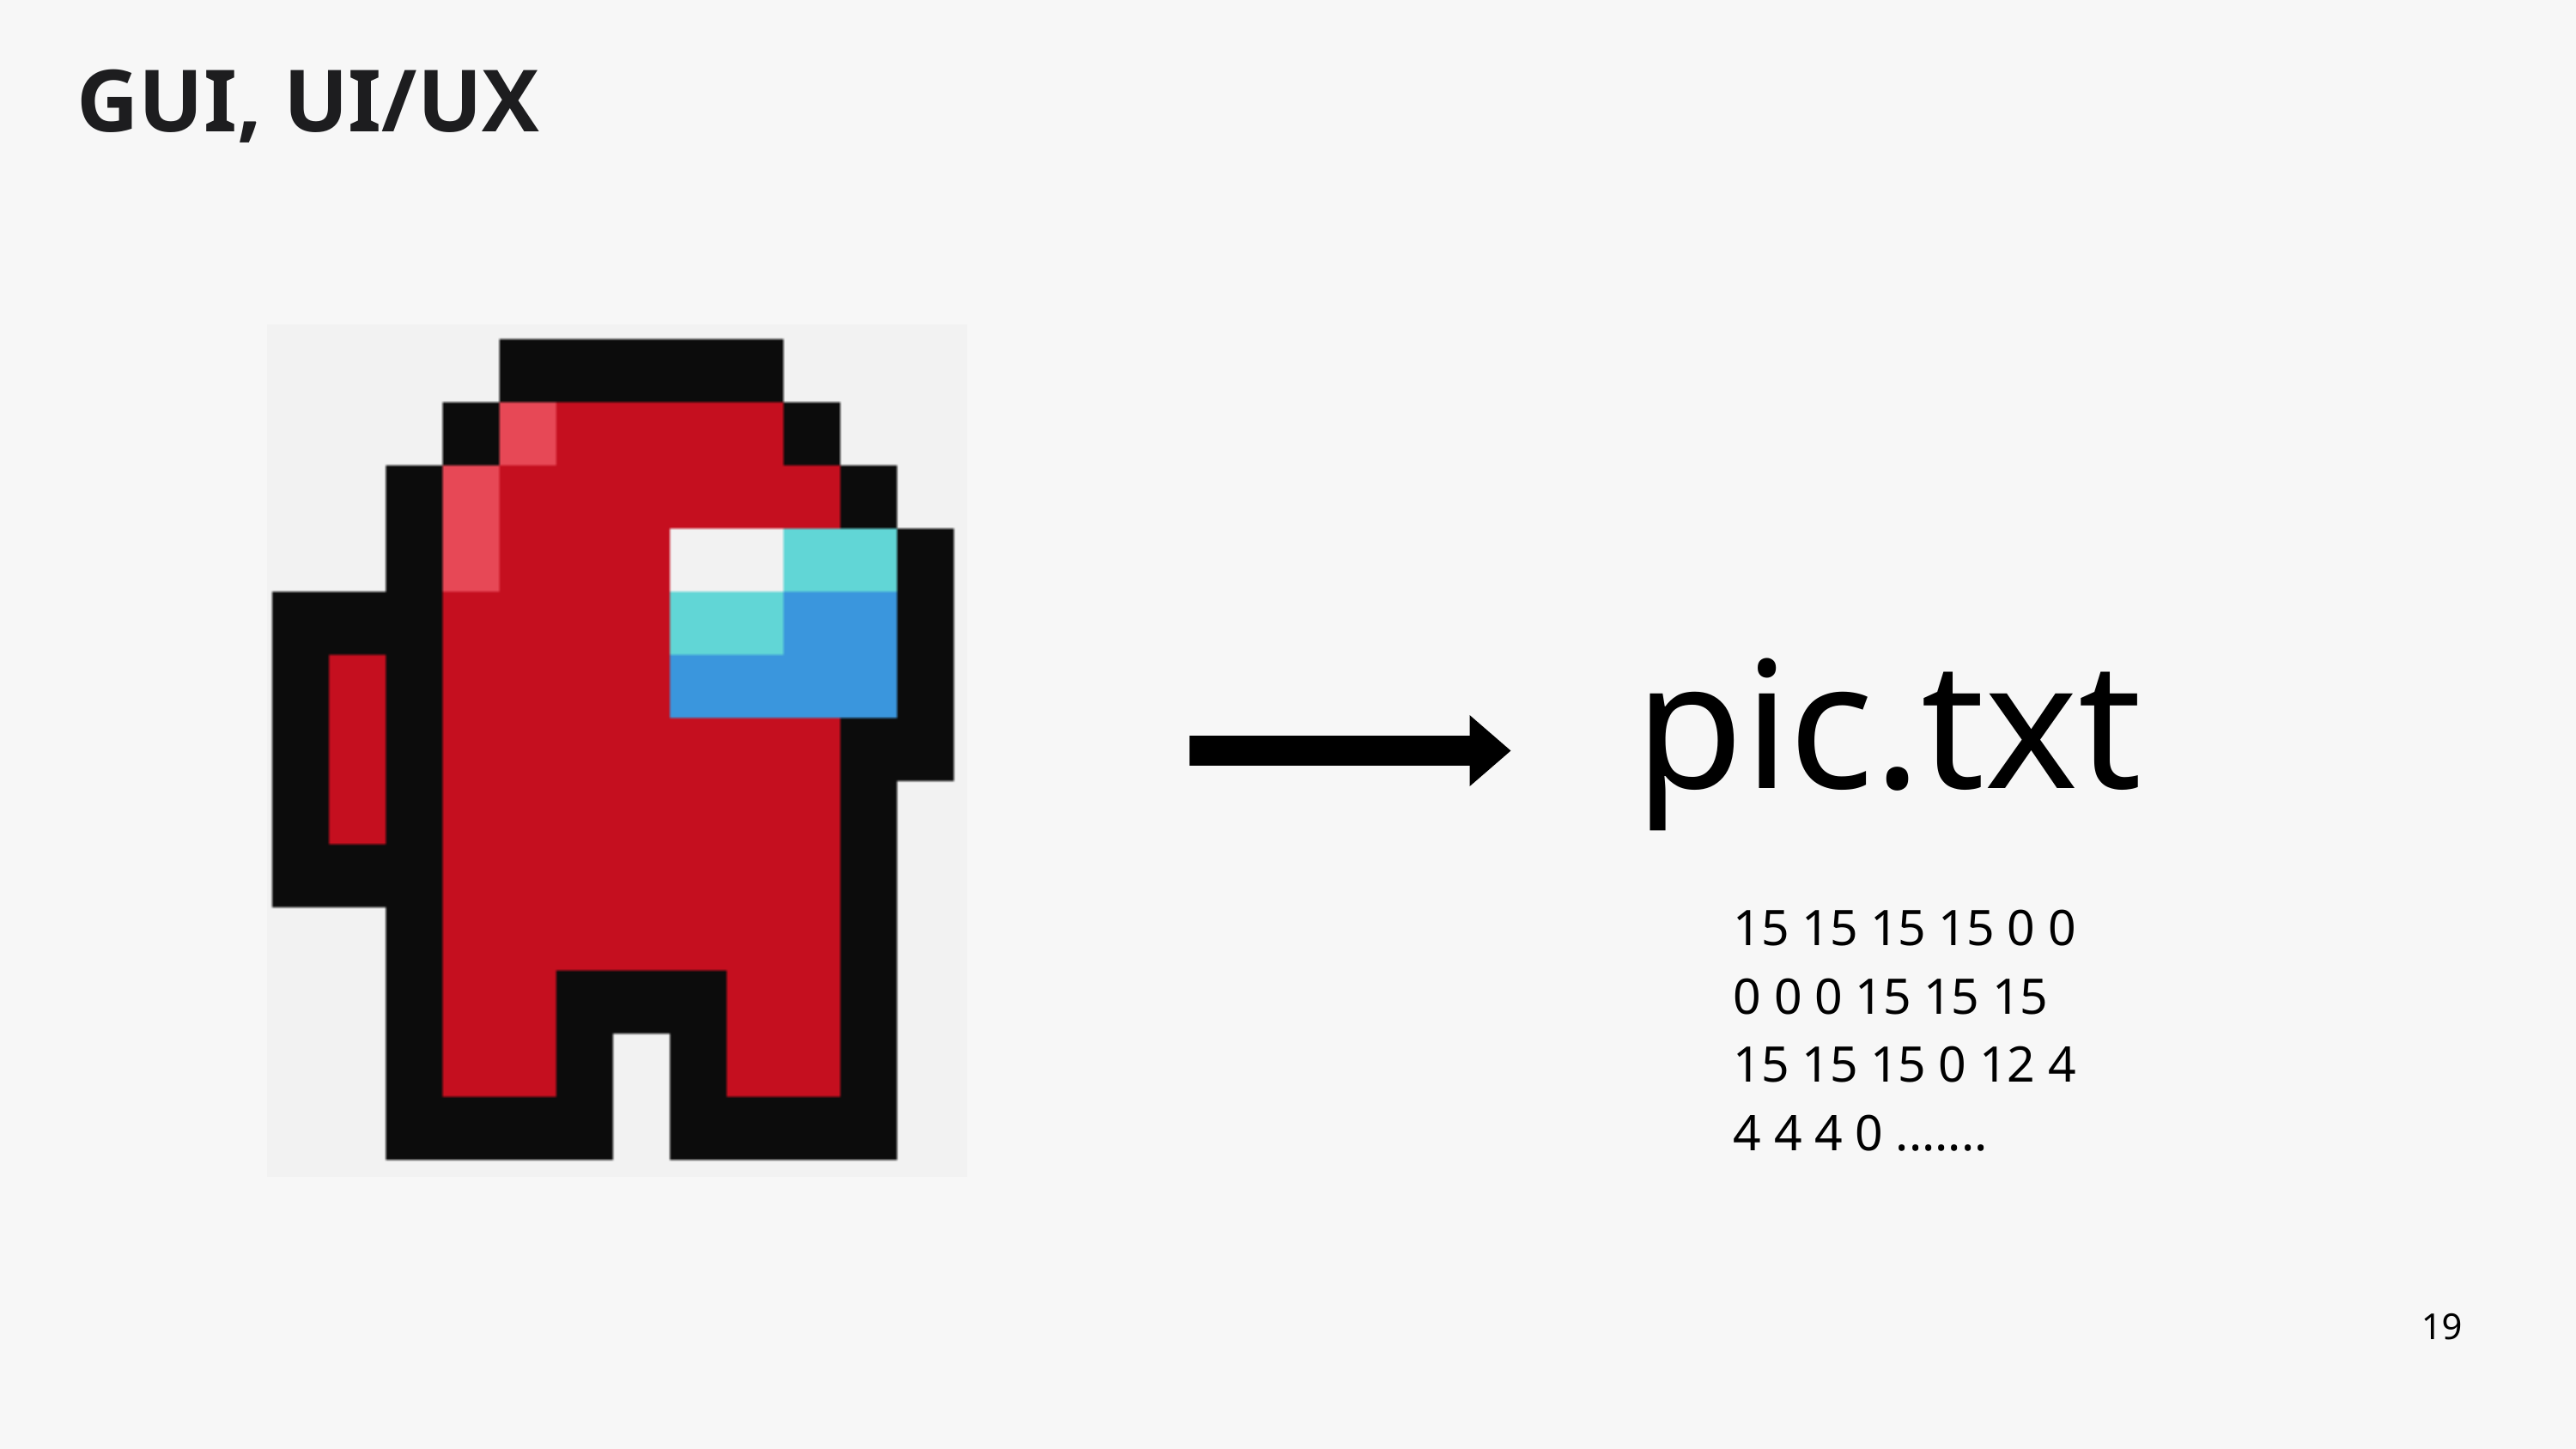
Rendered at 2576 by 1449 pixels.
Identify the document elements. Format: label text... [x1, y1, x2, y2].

text_box GUI, UI/UX [76, 29, 746, 149]
text_box 19 [2421, 1296, 2463, 1348]
text_box [267, 324, 968, 1177]
text_box pic.txt [1635, 576, 2181, 824]
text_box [1189, 714, 1511, 787]
text_box 15 15 15 15 0 0 0 0 0 15 15 15 15 15 15 0 12 4 4 4 4 0 ....... [1733, 886, 2083, 1161]
